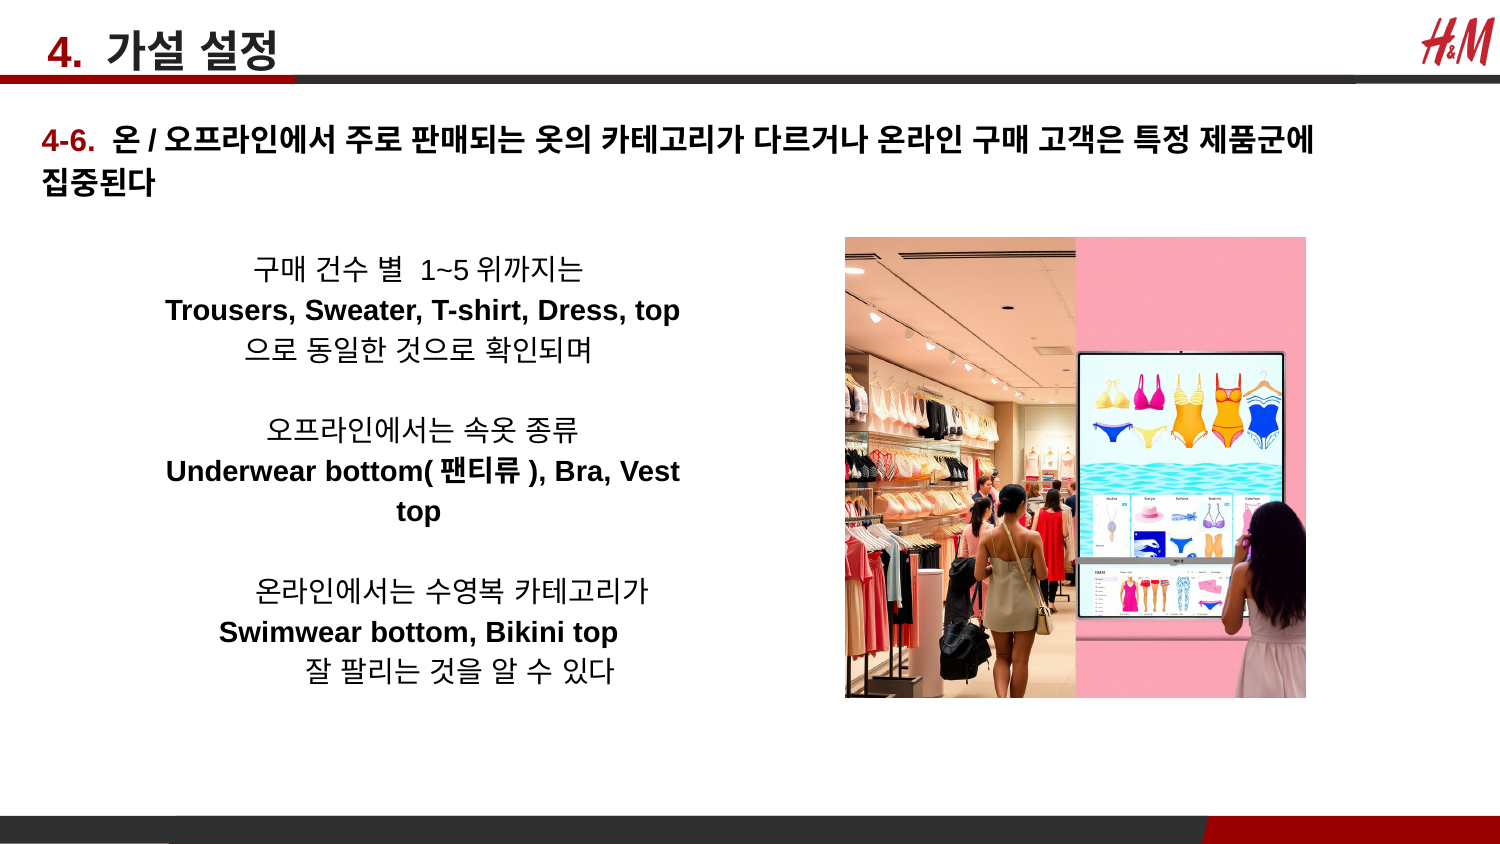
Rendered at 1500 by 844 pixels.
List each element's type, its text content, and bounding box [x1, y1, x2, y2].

picture [844, 236, 1306, 698]
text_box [0, 74, 1410, 85]
text_box 구매 건수 별 1~5위까지는 Trousers, Sweater, T-shirt, Dress, top 으로 동일한 것으로 확인되며 오프라인에서는 속옷 종류 Underwear bottom(팬티류), Bra, Vest top 온라인에서는 수영복 카테고리가 Swimwear bottom, Bikini top 잘 팔리는 것을 알 수 있다 [55, 216, 716, 729]
picture [1415, 0, 1500, 85]
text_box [0, 815, 1500, 844]
text_box 4-6. 온/오프라인에서 주로 판매되는 옷의 카테고리가 다르거나 온라인 구매 고객은 특정 제품군에 집중된다 [26, 99, 1451, 216]
text_box 4. 가설 설정 [32, 8, 880, 62]
